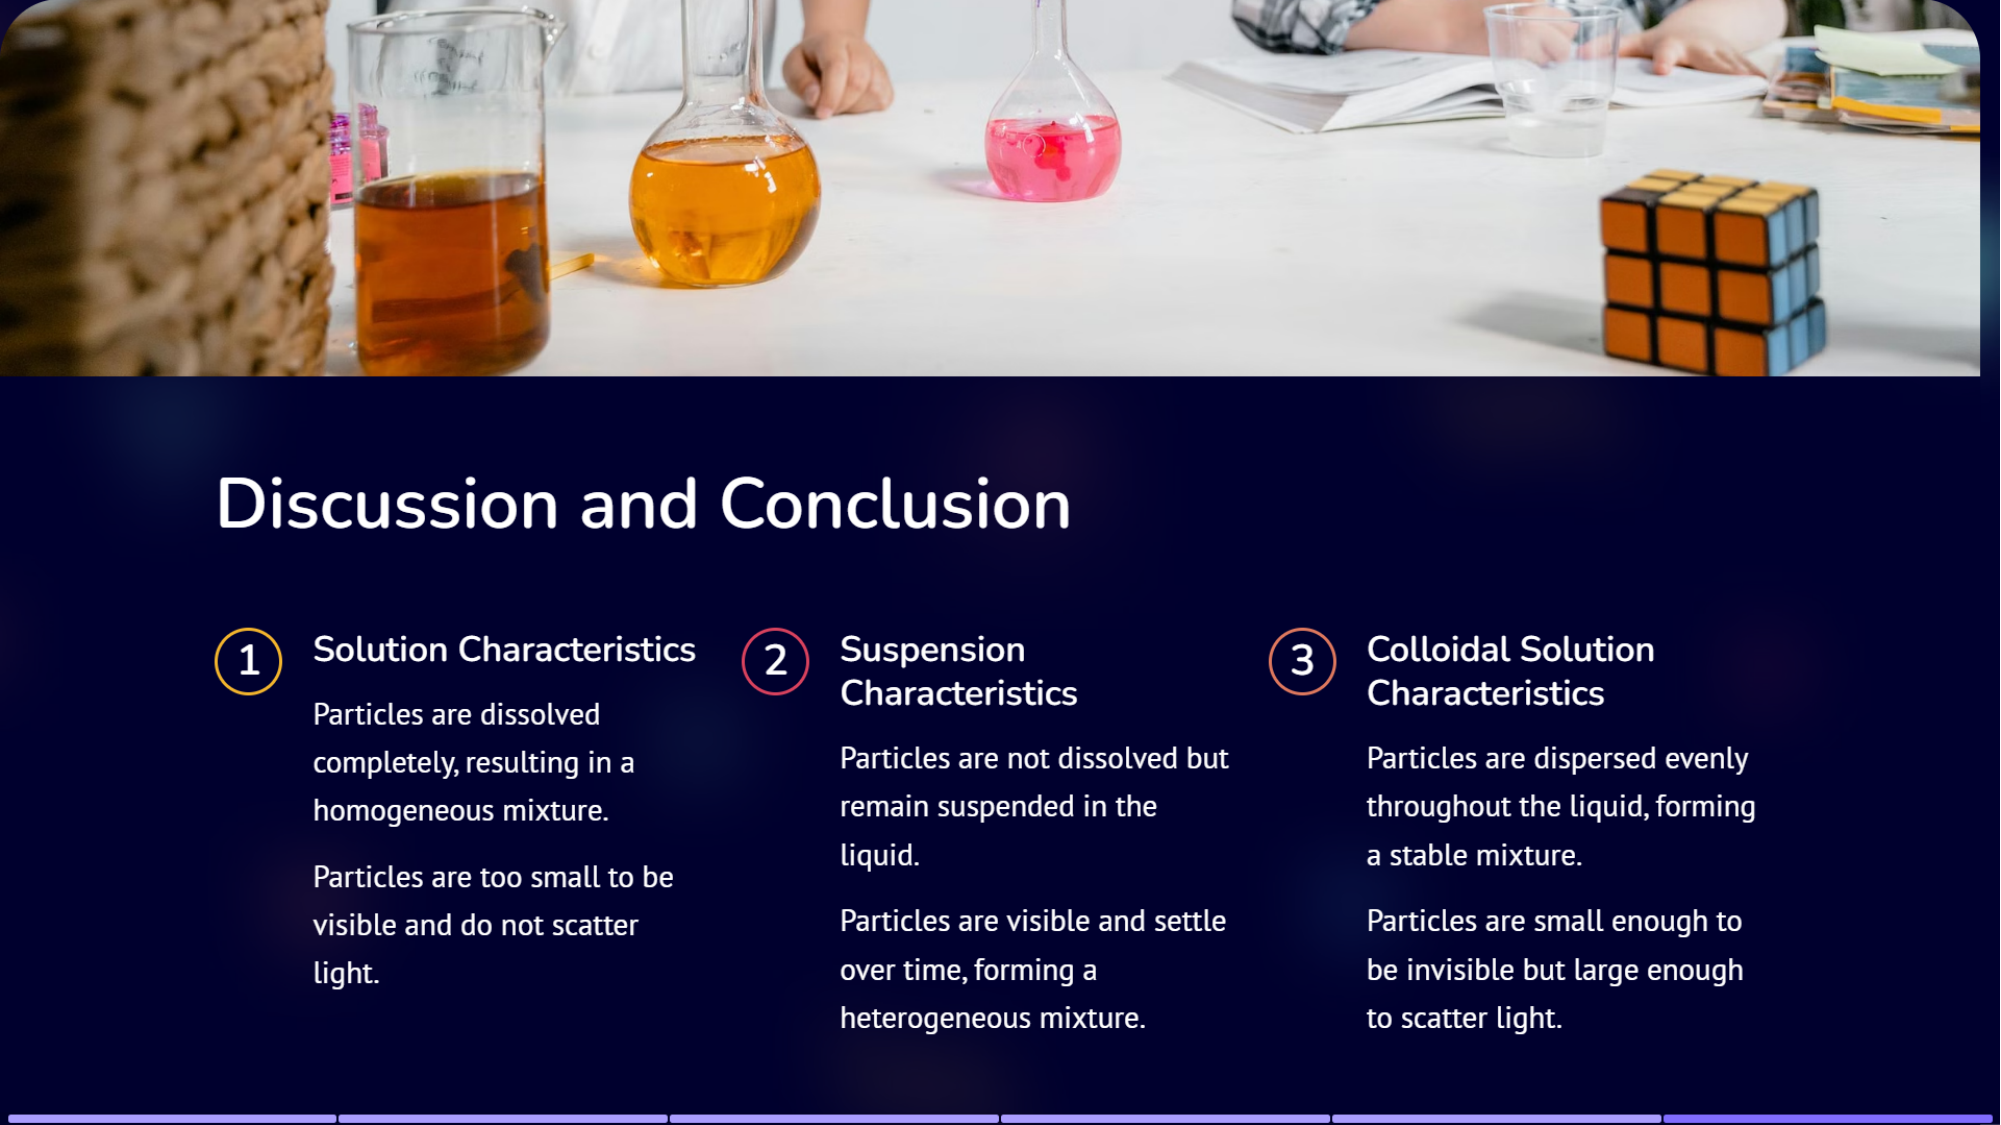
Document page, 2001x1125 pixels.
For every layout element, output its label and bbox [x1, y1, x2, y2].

list [0, 0, 2000, 1125]
